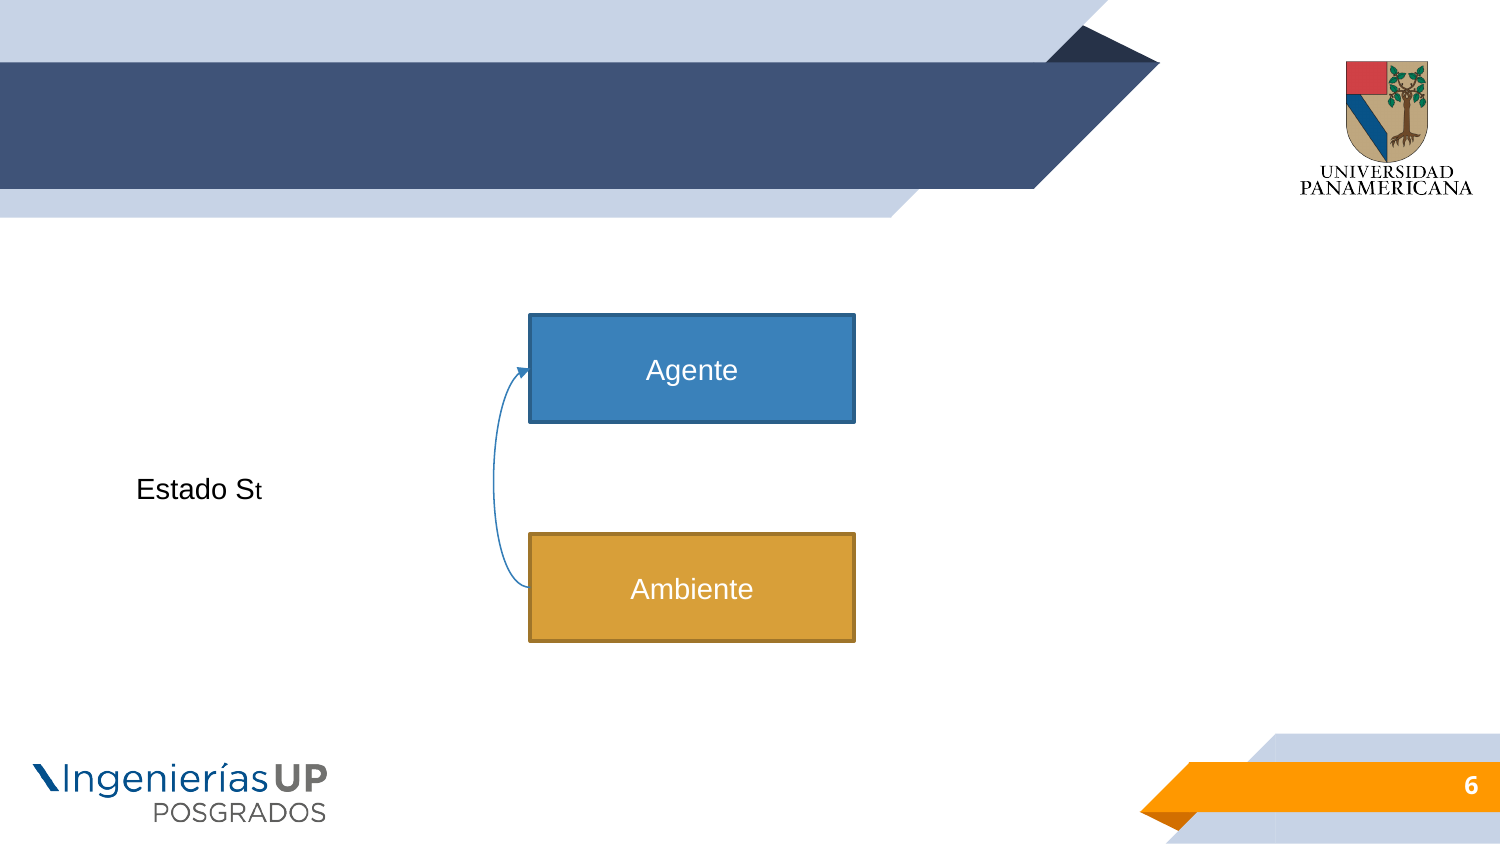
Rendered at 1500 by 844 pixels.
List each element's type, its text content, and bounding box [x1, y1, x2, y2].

picture [15, 737, 344, 844]
text_box Ambiente [528, 532, 856, 643]
text_box Agente [528, 313, 856, 424]
text_box Estado St [121, 462, 278, 513]
slide_number 6 [1249, 760, 1494, 813]
picture [1286, 44, 1490, 210]
